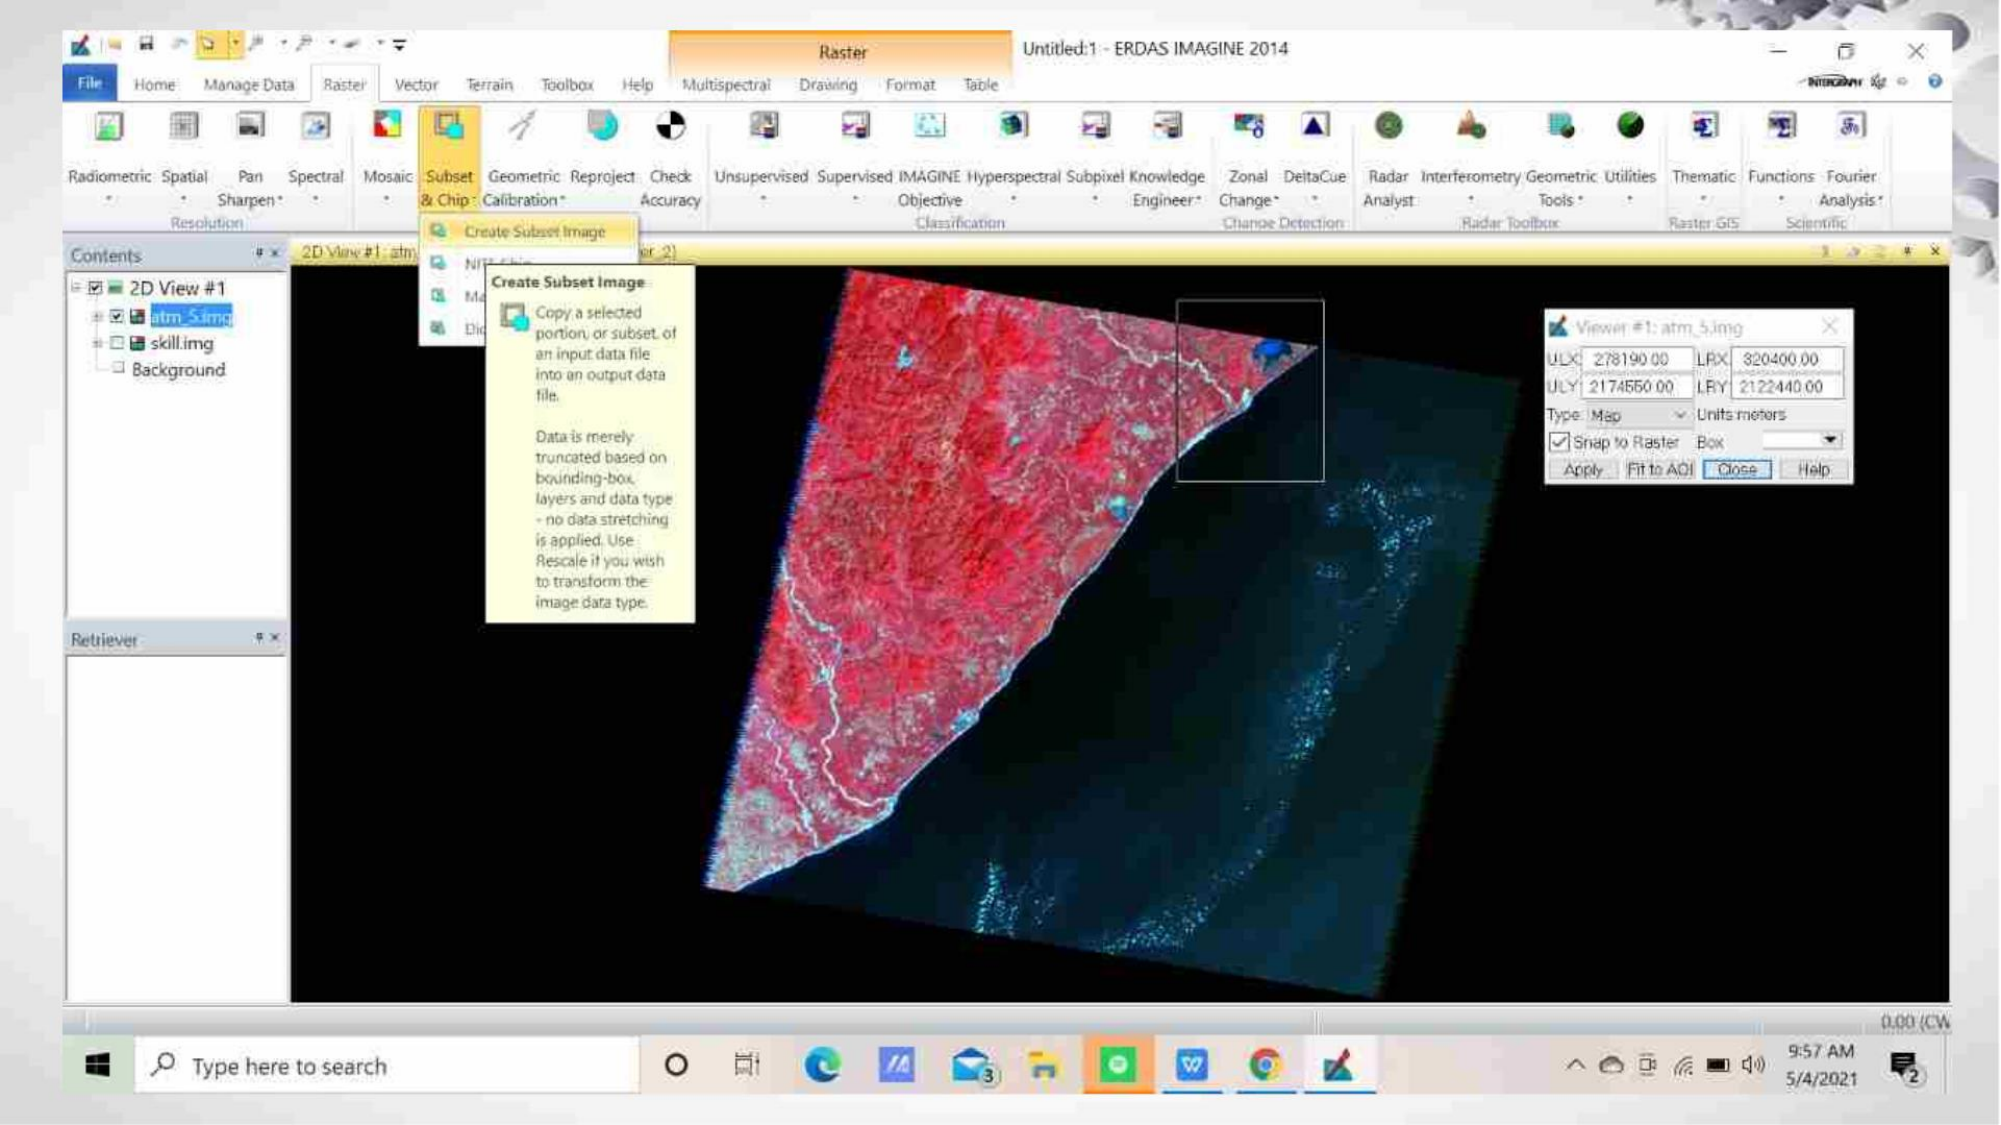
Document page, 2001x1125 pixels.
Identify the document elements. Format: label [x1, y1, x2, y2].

text_box [0, 0, 2000, 1125]
